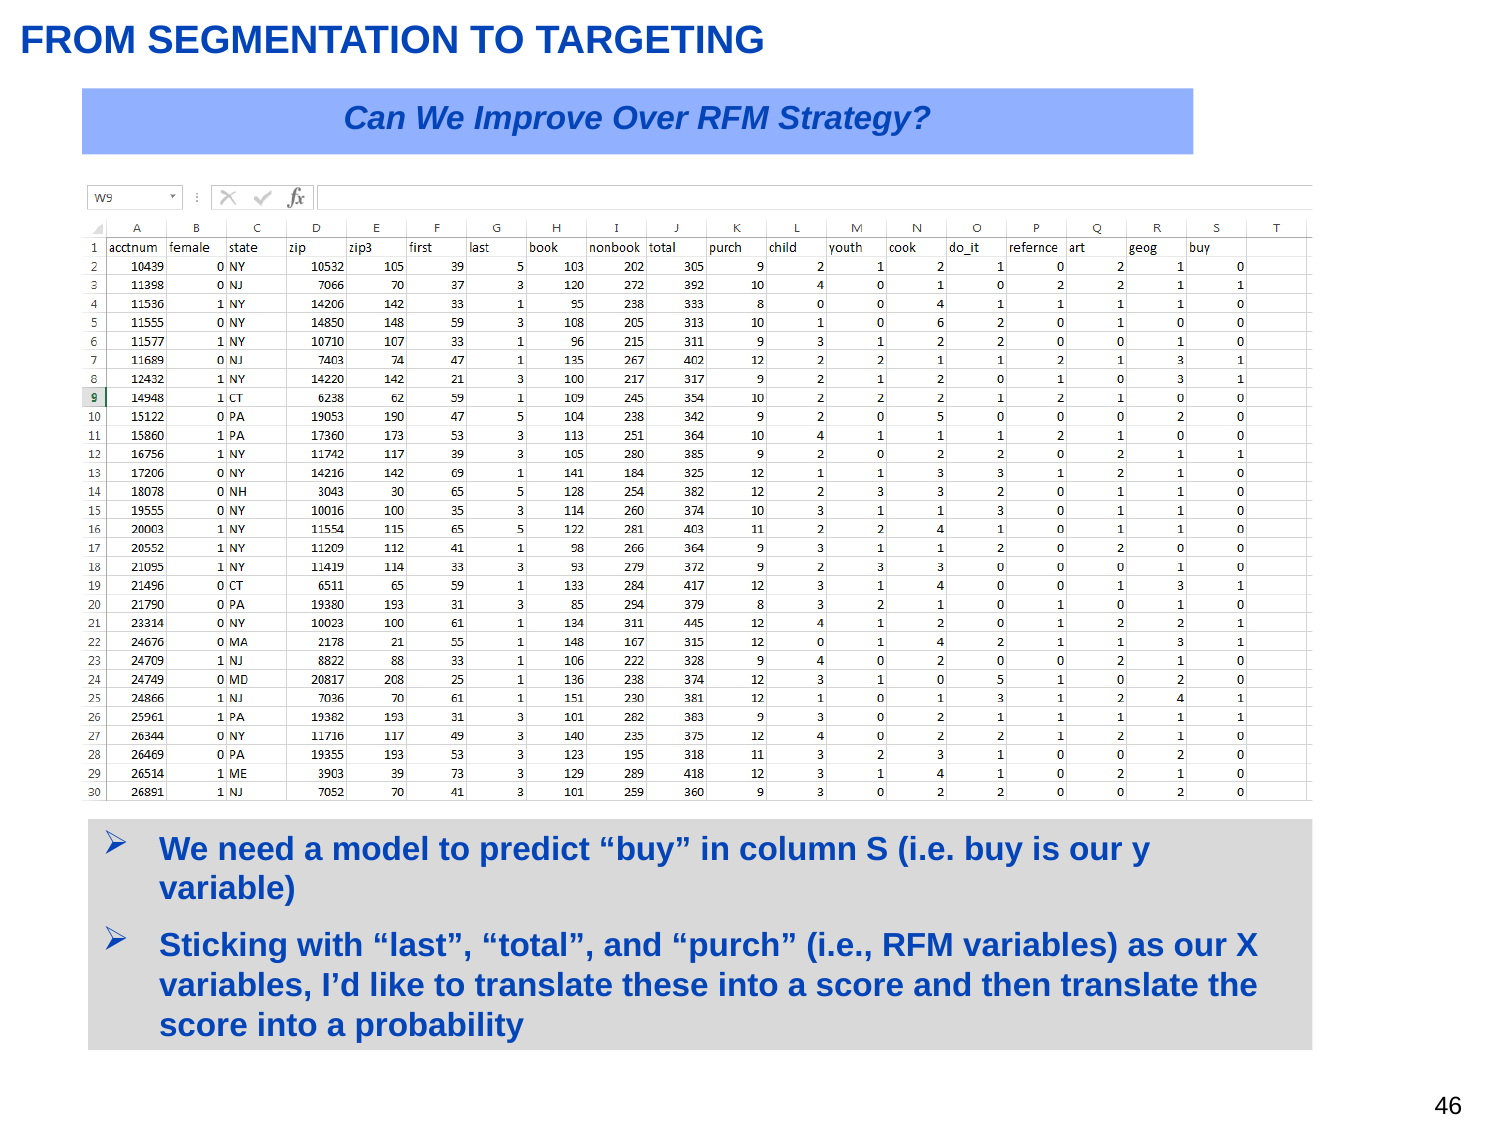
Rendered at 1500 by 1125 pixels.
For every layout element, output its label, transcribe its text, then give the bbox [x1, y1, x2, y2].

text_box FROM SEGMENTATION TO TARGETING [20, 13, 1463, 62]
text_box We need a model to predict “buy” in column S (i.e. buy is our y variable) Sticking with “last”, “total”, and “purch” (i.e., RFM variables) as our X variables, I’d like to translate these into a score and then translate the score into a probability [88, 819, 1313, 1051]
text_box Can We Improve Over RFM Strategy? [82, 88, 1194, 155]
slide_number 45 [1149, 1089, 1463, 1121]
picture [81, 177, 1313, 802]
